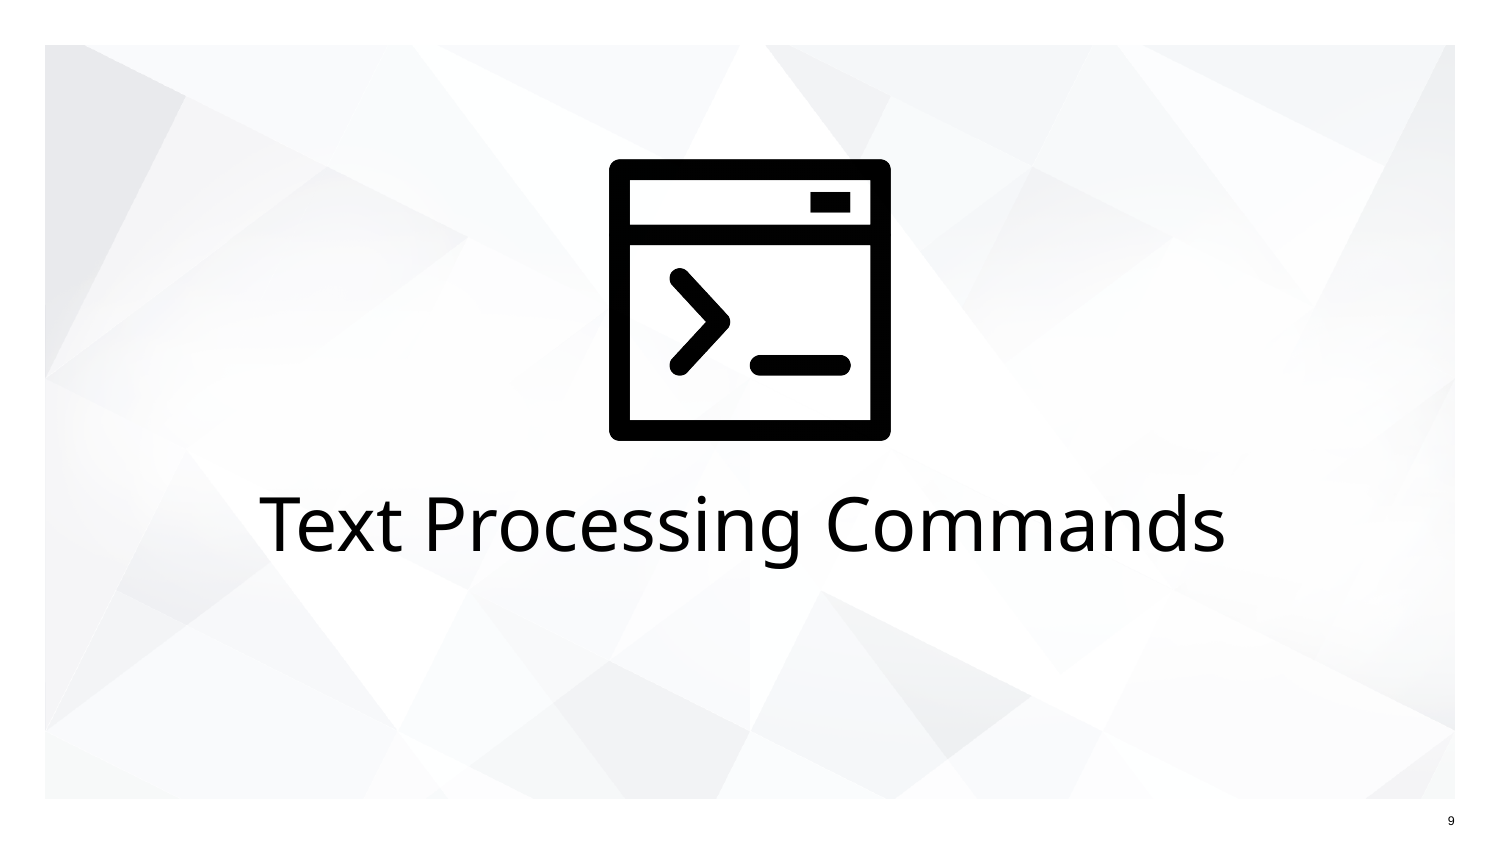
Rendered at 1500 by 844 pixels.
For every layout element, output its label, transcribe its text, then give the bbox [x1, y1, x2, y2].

text_box 9 [1411, 813, 1455, 831]
picture [45, 45, 1455, 799]
title Text Processing Commands [38, 461, 1449, 592]
